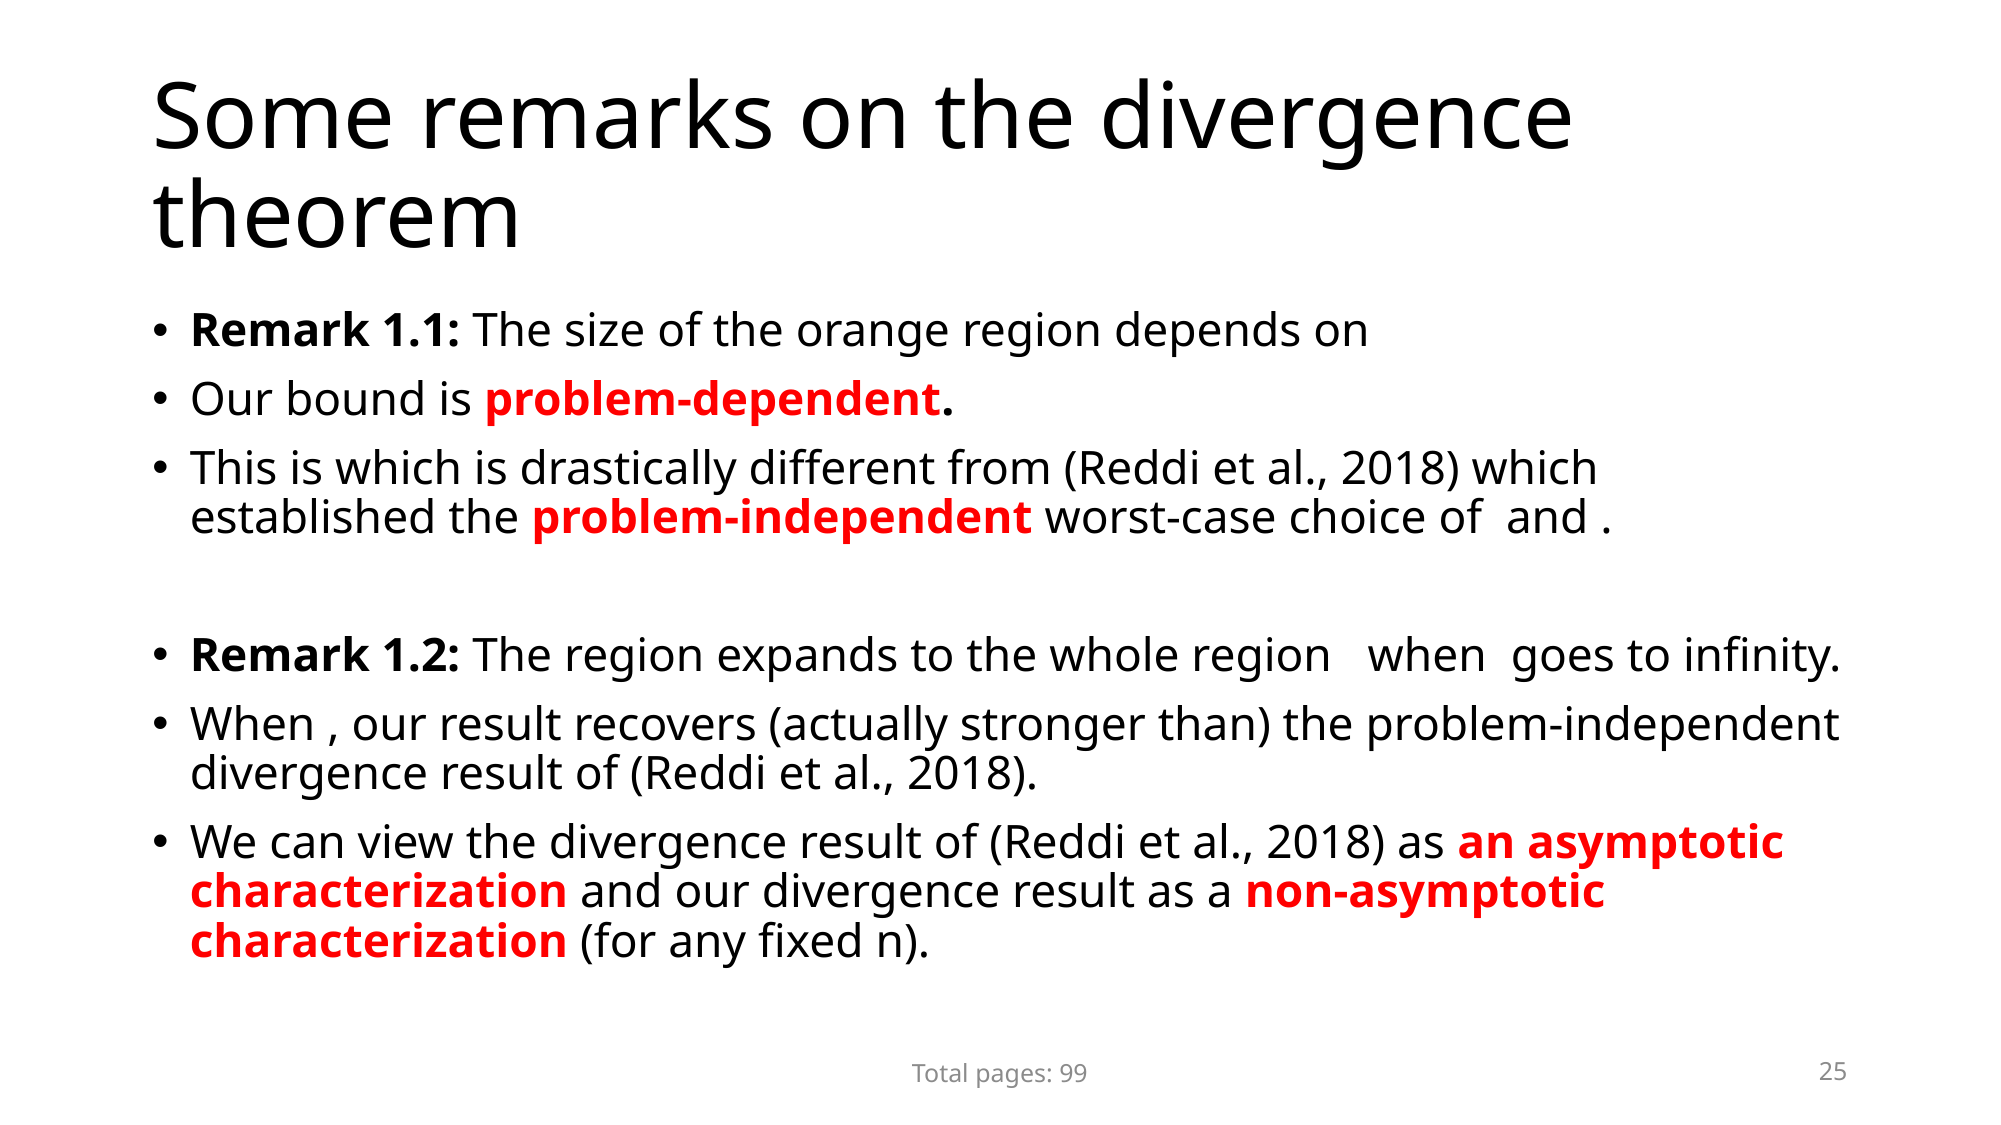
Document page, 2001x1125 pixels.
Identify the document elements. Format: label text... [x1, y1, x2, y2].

footer Total pages: 99 [662, 1042, 1338, 1103]
title Some remarks on the divergence theorem [137, 59, 1863, 278]
slide_number 25 [1412, 1042, 1863, 1103]
